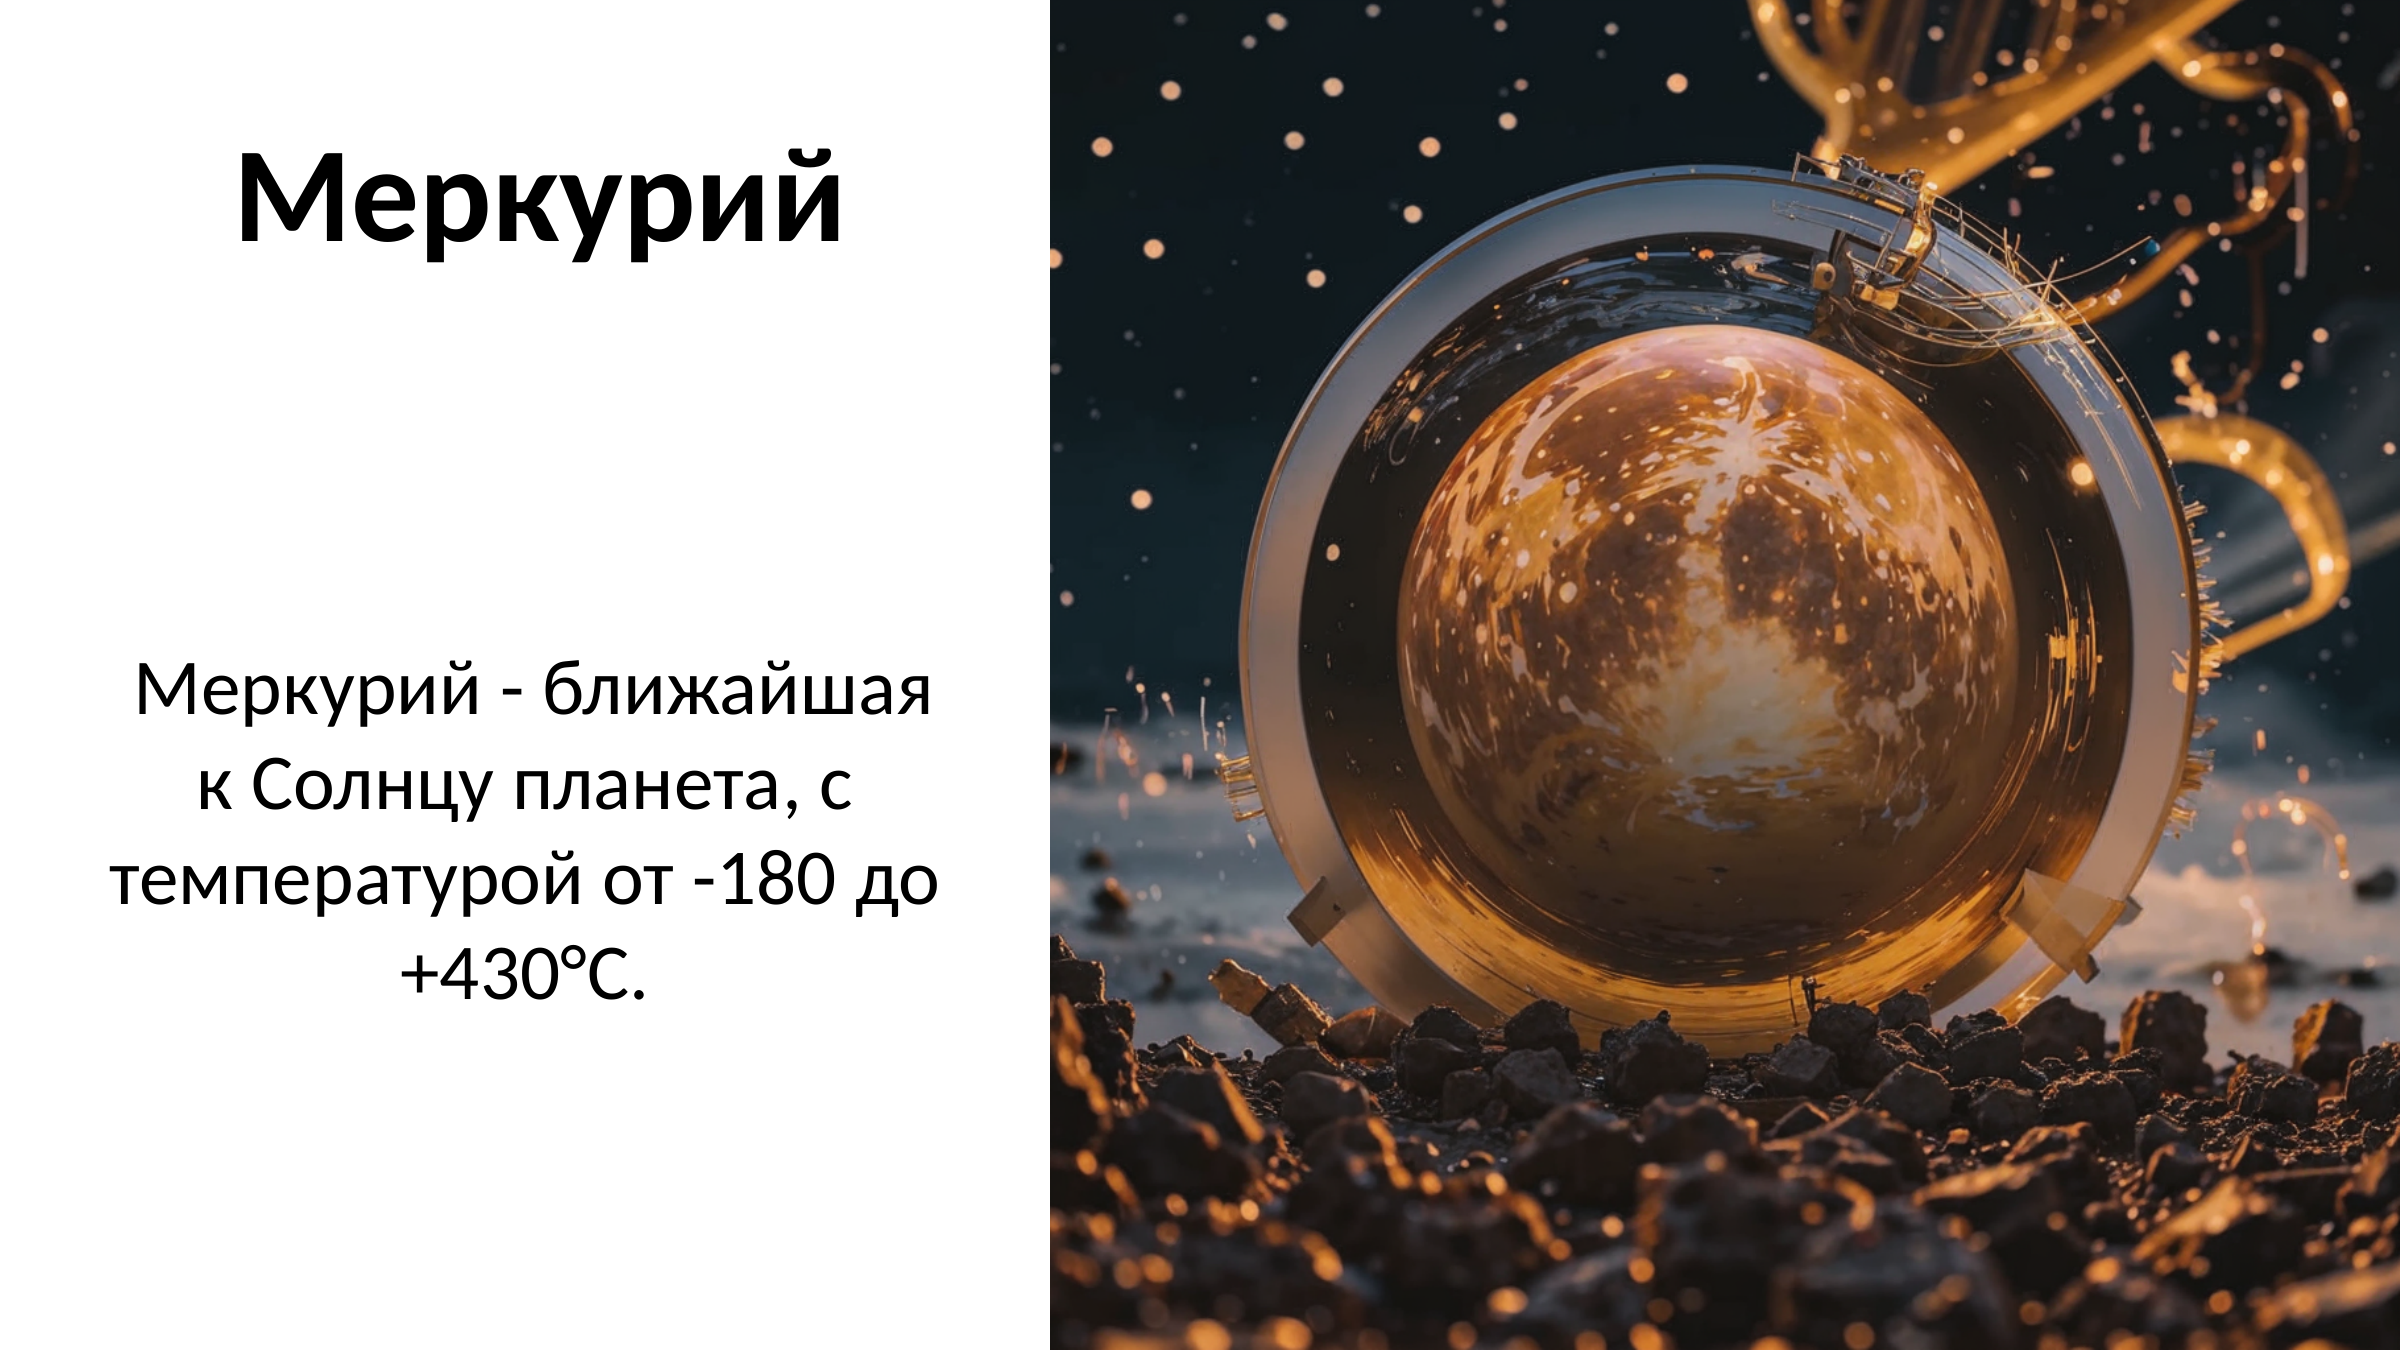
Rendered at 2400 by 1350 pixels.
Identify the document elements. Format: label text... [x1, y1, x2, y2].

text_box Меркурий [74, 74, 975, 300]
picture [1049, 0, 2400, 1350]
text_box Меркурий - ближайшая к Солнцу планета, с температурой от -180 до +430°C. [74, 374, 975, 1275]
